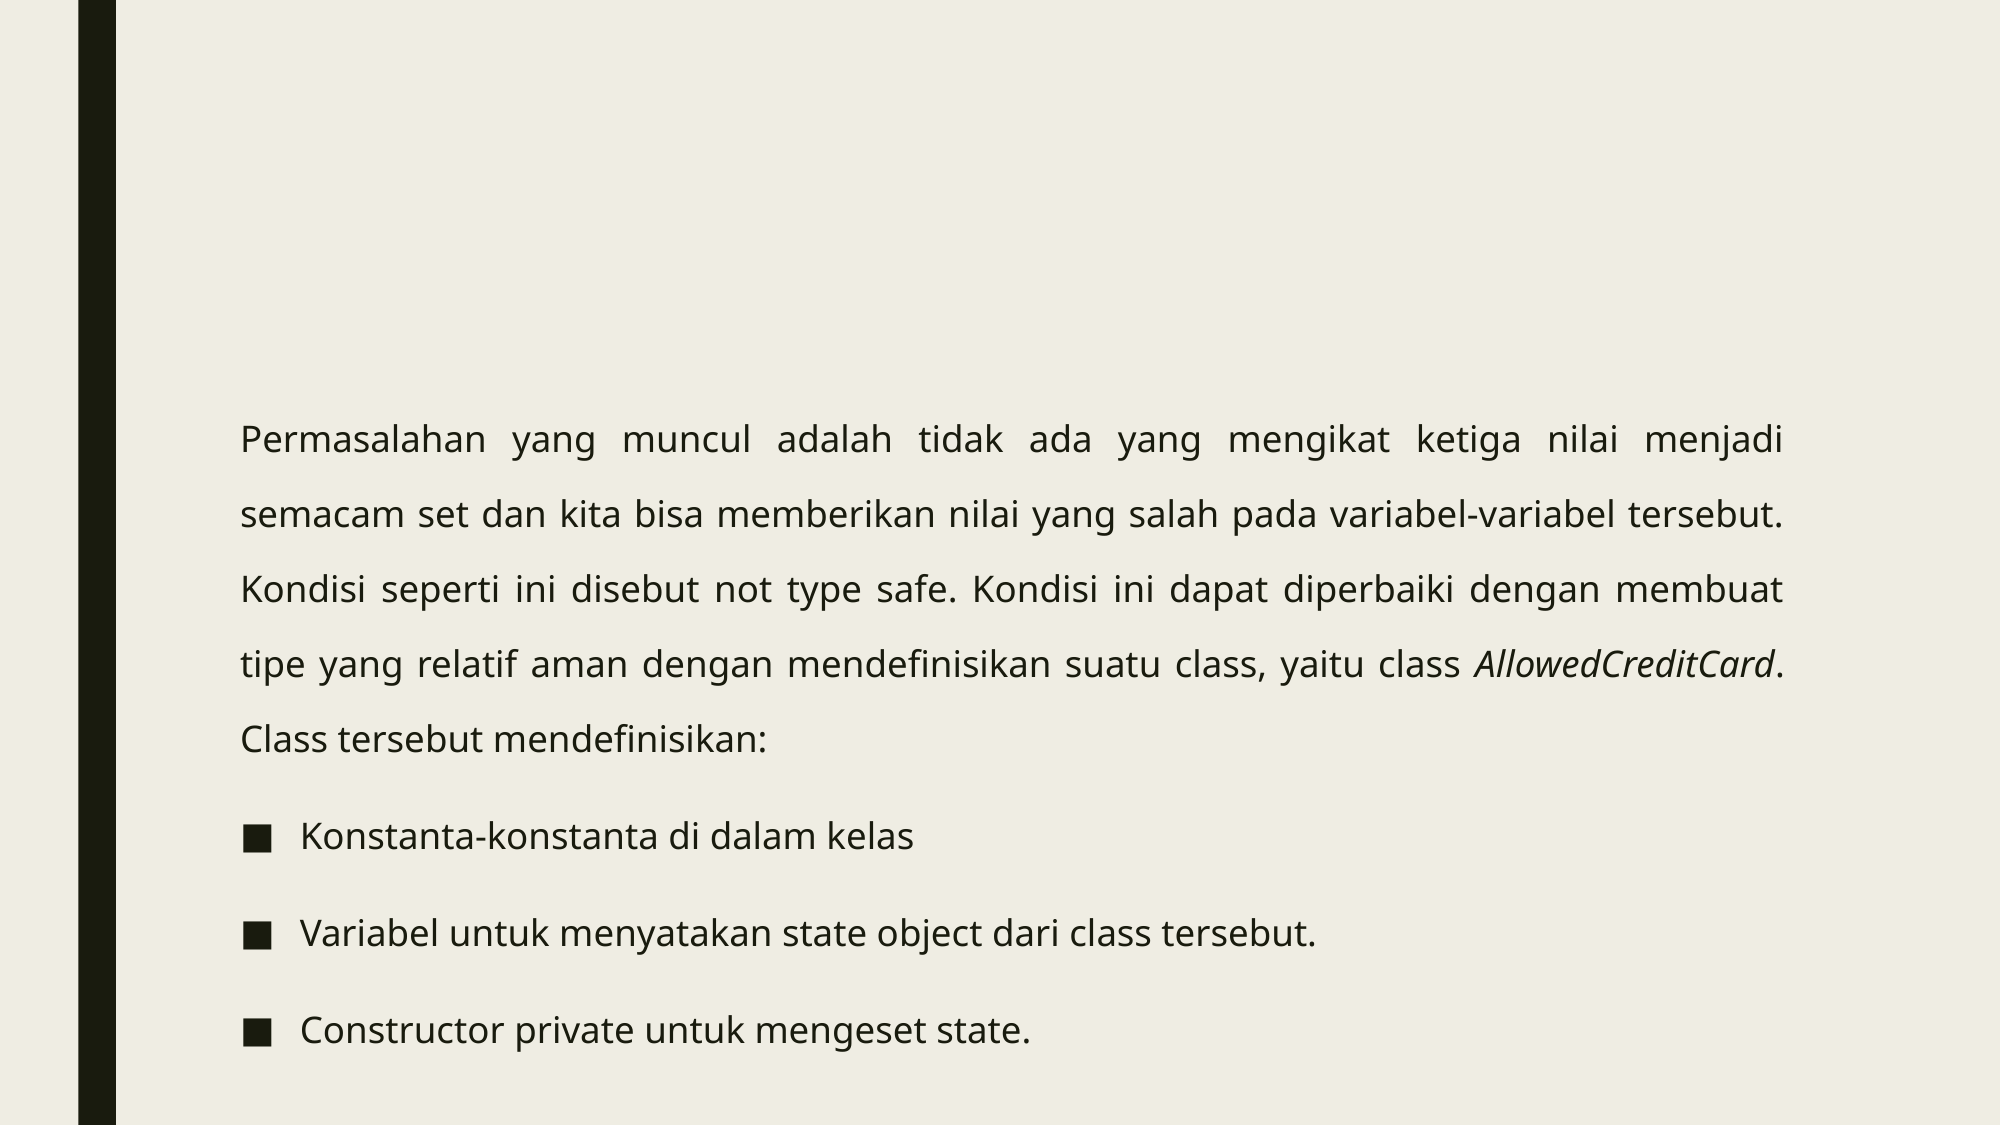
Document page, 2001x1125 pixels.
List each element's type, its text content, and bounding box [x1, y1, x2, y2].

list Permasalahan yang muncul adalah tidak ada yang mengikat ketiga nilai menjadi semacam set dan kita bisa memberikan nilai yang salah pada variabel-variabel tersebut. Kondisi seperti ini disebut not type safe. Kondisi ini dapat diperbaiki dengan membuat tipe yang relatif aman dengan mendefinisikan suatu class, yaitu class AllowedCreditCard. Class tersebut mendefinisikan: Konstanta-konstanta di dalam kelas Variabel untuk menyatakan state object dari class tersebut. Constructor private untuk mengeset state. [225, 375, 1800, 1061]
